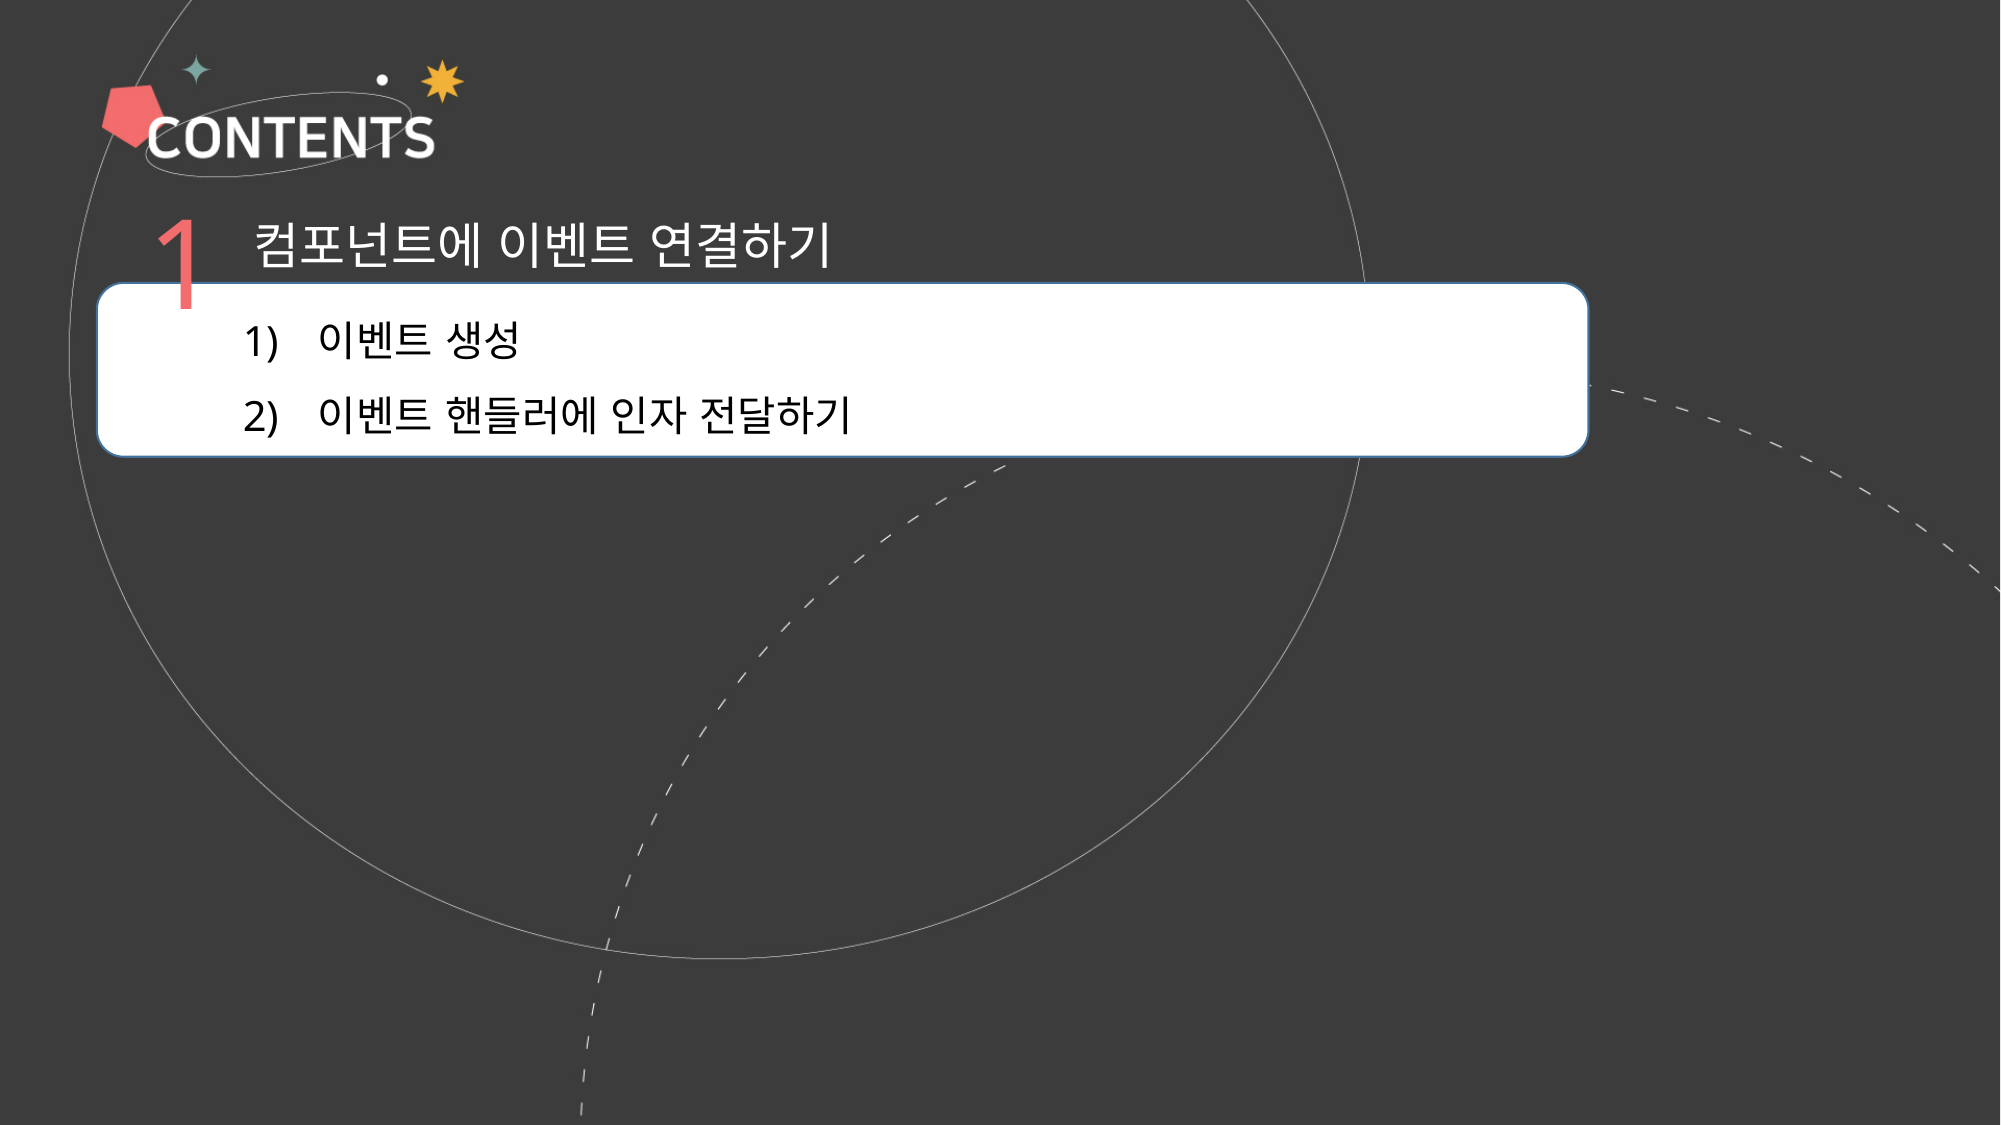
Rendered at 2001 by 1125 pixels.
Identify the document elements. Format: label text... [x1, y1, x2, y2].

text_box [95, 281, 1590, 458]
text_box 컴포넌트에 이벤트 연결하기 [238, 207, 849, 282]
text_box 1 [132, 177, 234, 343]
picture [0, 0, 2001, 1125]
text_box 이벤트 생성 이벤트 핸들러에 인자 전달하기 [228, 282, 967, 448]
